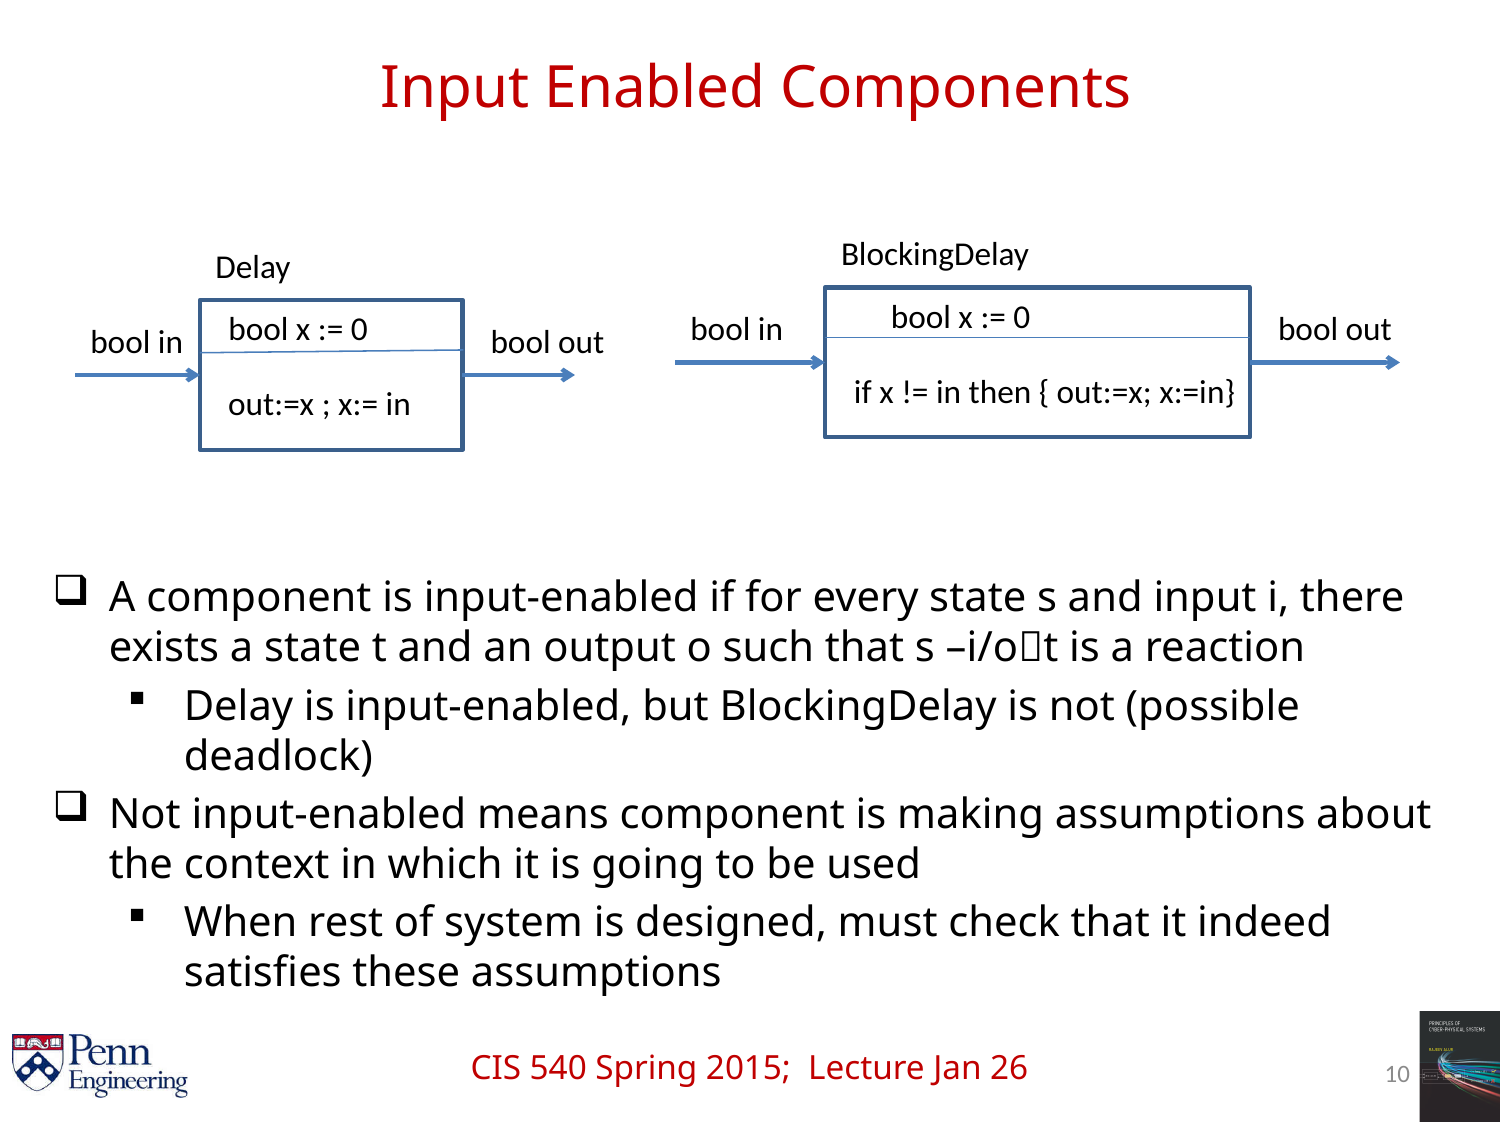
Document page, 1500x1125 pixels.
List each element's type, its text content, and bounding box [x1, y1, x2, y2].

text_box if x != in then { out:=x; x:=in} [839, 362, 1251, 418]
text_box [199, 349, 464, 354]
text_box [198, 359, 465, 452]
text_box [0, 1007, 1500, 1125]
text_box [823, 285, 1252, 439]
text_box bool out [1263, 299, 1408, 355]
text_box bool out [475, 312, 620, 368]
title Input Enabled Components [112, 24, 1400, 143]
text_box BlockingDelay [826, 224, 1045, 280]
text_box Delay [200, 237, 306, 293]
text_box bool x := 0 [876, 287, 1046, 336]
text_box A component is input-enabled if for every state s and input i, there exists a state t and an output o such that s –i/ot is a reaction Delay is input-enabled, but BlockingDelay is not (possible deadlock) Not input-enabled means component is making assumptions about the context in which it is going to be used When rest of system is designed, must check that it indeed satisfies these assumptions [37, 562, 1488, 975]
text_box bool x := 0 [213, 299, 383, 348]
text_box [198, 298, 465, 350]
text_box out:=x ; x:= in [213, 374, 427, 430]
text_box bool in [675, 299, 799, 355]
text_box bool in [75, 312, 199, 368]
